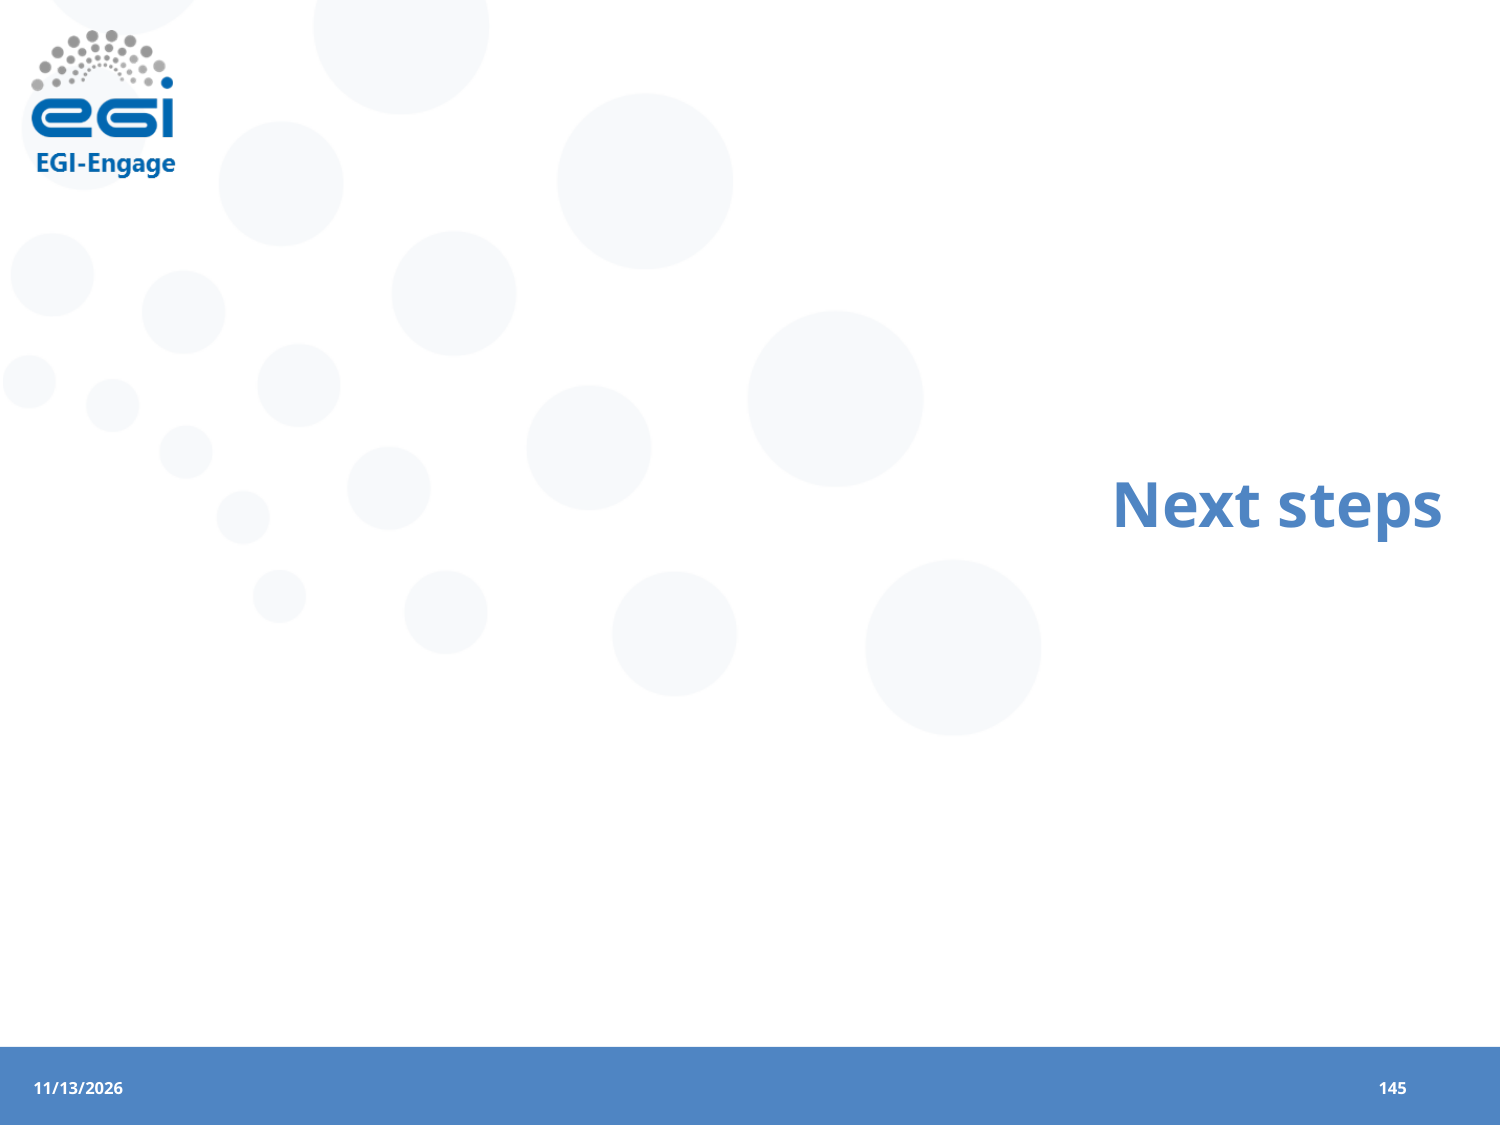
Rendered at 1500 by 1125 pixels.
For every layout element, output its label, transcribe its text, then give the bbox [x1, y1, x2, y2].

picture [3, 0, 1076, 772]
title Next steps [53, 432, 1459, 572]
